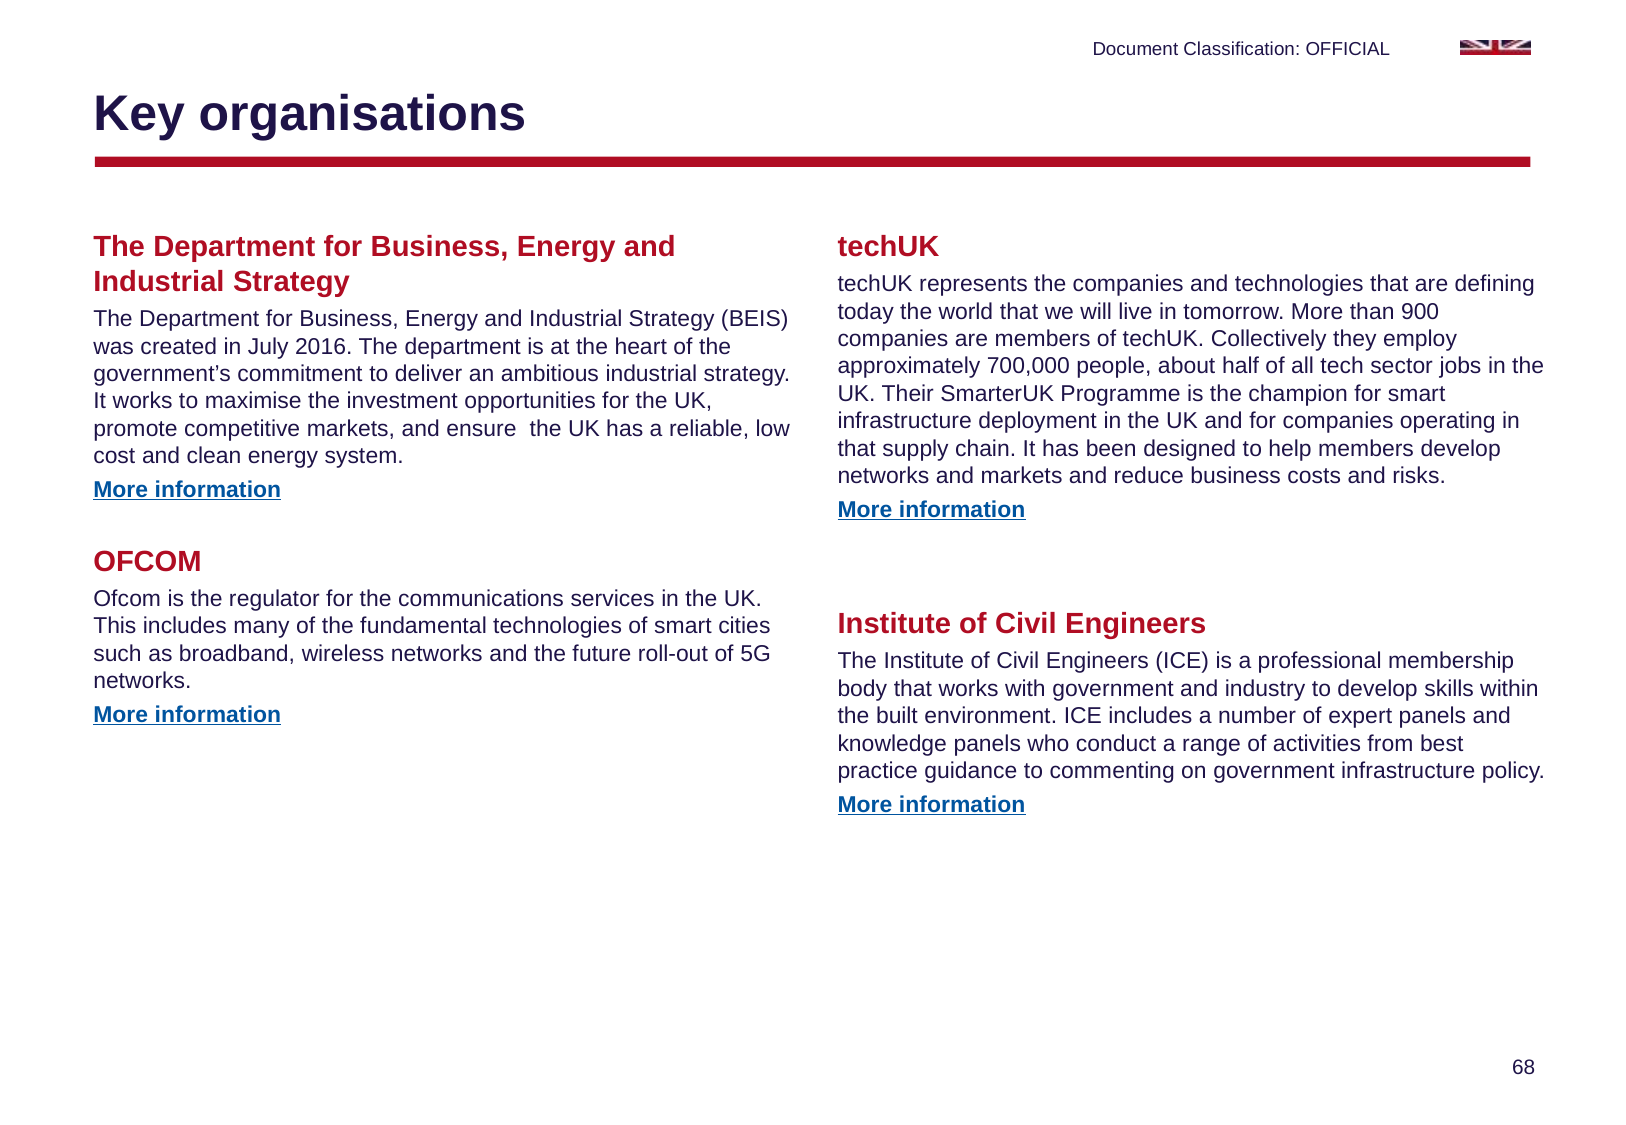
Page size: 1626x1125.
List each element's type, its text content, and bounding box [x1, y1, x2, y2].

list techUK techUK represents the companies and technologies that are defining today the world that we will live in tomorrow. More than 900 companies are members of techUK. Collectively they employ approximately 700,000 people, about half of all tech sector jobs in the UK. Their SmarterUK Programme is the champion for smart infrastructure deployment in the UK and for companies operating in that supply chain. It has been designed to help members develop networks and markets and reduce business costs and risks. More information Institute of Civil Engineers The Institute of Civil Engineers (ICE) is a professional membership body that works with government and industry to develop skills within the built environment. ICE includes a number of expert panels and knowledge panels who conduct a range of activities from best practice guidance to commenting on government infrastructure policy. More information [837, 220, 1547, 947]
list The Department for Business, Energy and Industrial Strategy The Department for Business, Energy and Industrial Strategy (BEIS) was created in July 2016. The department is at the heart of the government’s commitment to deliver an ambitious industrial strategy. It works to maximise the investment opportunities for the UK, promote competitive markets, and ensure the UK has a reliable, low cost and clean energy system. More information OFCOM Ofcom is the regulator for the communications services in the UK. This includes many of the fundamental technologies of smart cities such as broadband, wireless networks and the future roll-out of 5G networks. More information [93, 220, 802, 947]
title Key organisations [93, 57, 1542, 164]
picture [1460, 40, 1531, 55]
